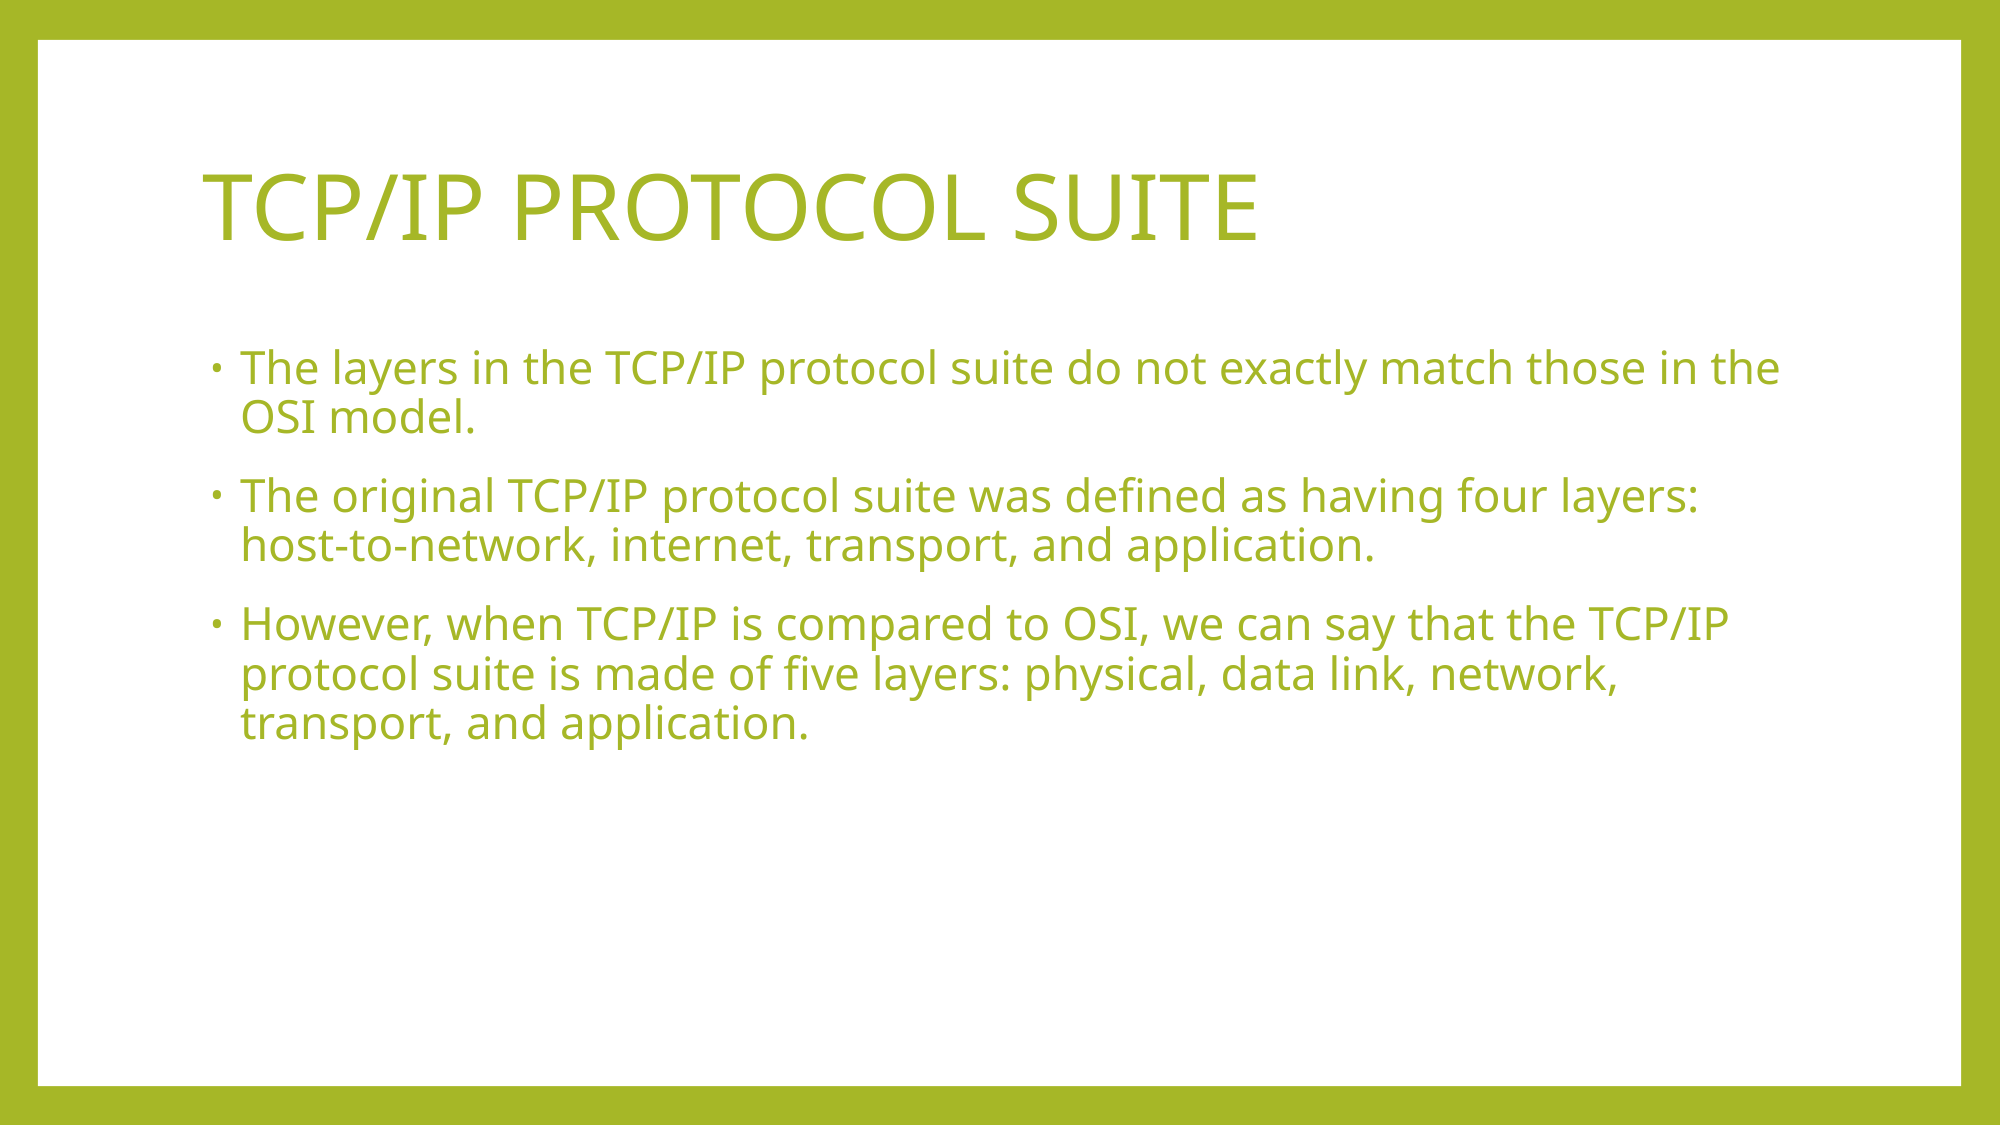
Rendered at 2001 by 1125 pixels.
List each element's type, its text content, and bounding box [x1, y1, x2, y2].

title TCP/IP PROTOCOL SUITE [187, 99, 1808, 323]
list The layers in the TCP/IP protocol suite do not exactly match those in the OSI model. The original TCP/IP protocol suite was defined as having four layers: host-to-network, internet, transport, and application. However, when TCP/IP is compared to OSI, we can say that the TCP/IP protocol suite is made of five layers: physical, data link, network, transport, and application. [187, 337, 1808, 1000]
